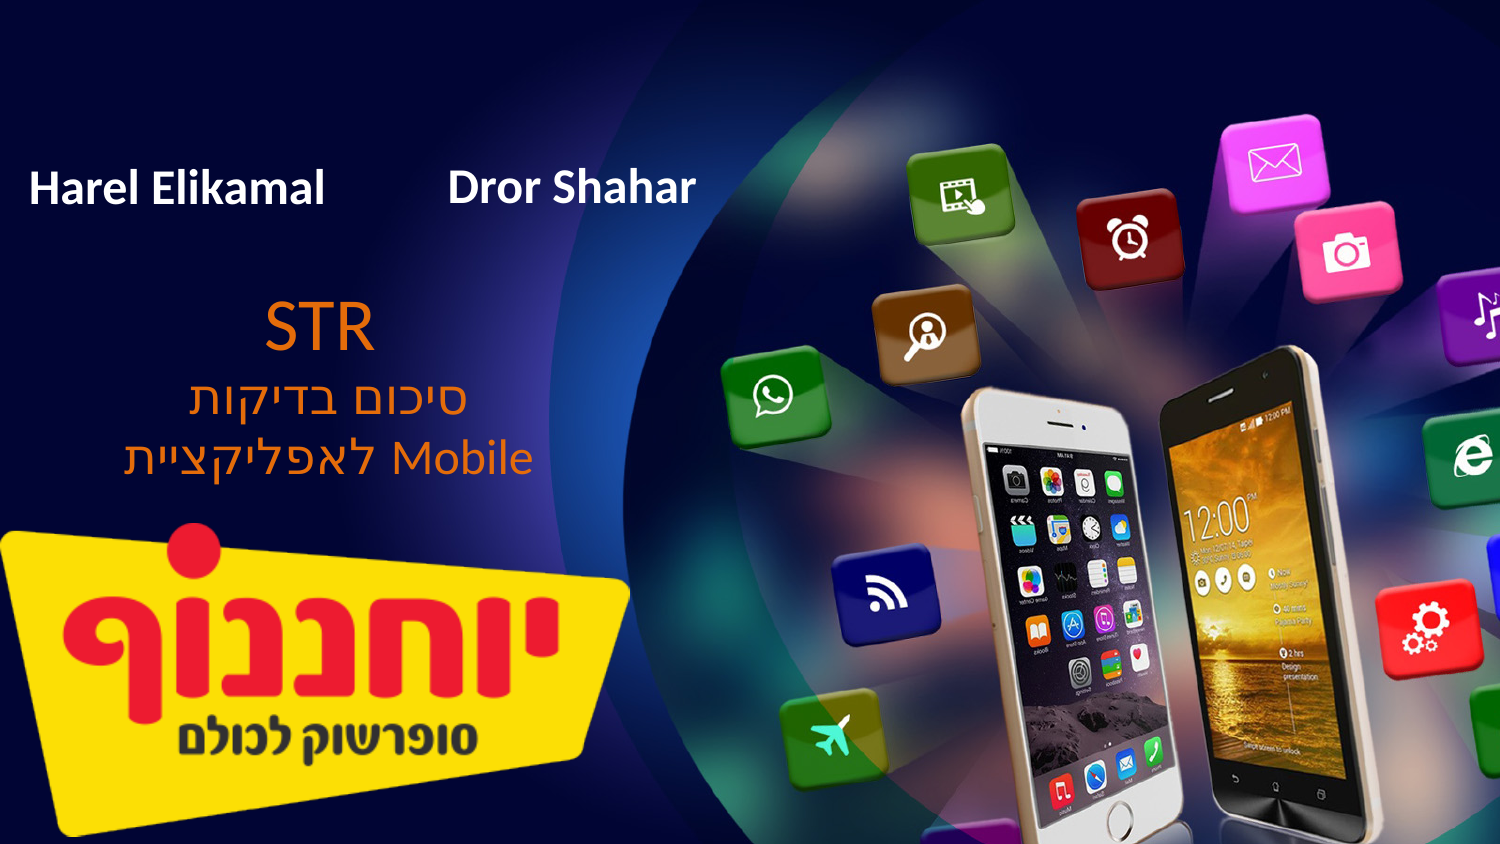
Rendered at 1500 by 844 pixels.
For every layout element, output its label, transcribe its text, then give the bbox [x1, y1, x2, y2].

text_box STR סיכום בדיקות לאפליקציית Mobile [47, 177, 611, 493]
picture [0, 0, 1500, 844]
text_box Dror Shahar [394, 146, 750, 221]
text_box Harel Elikamal [0, 146, 356, 222]
